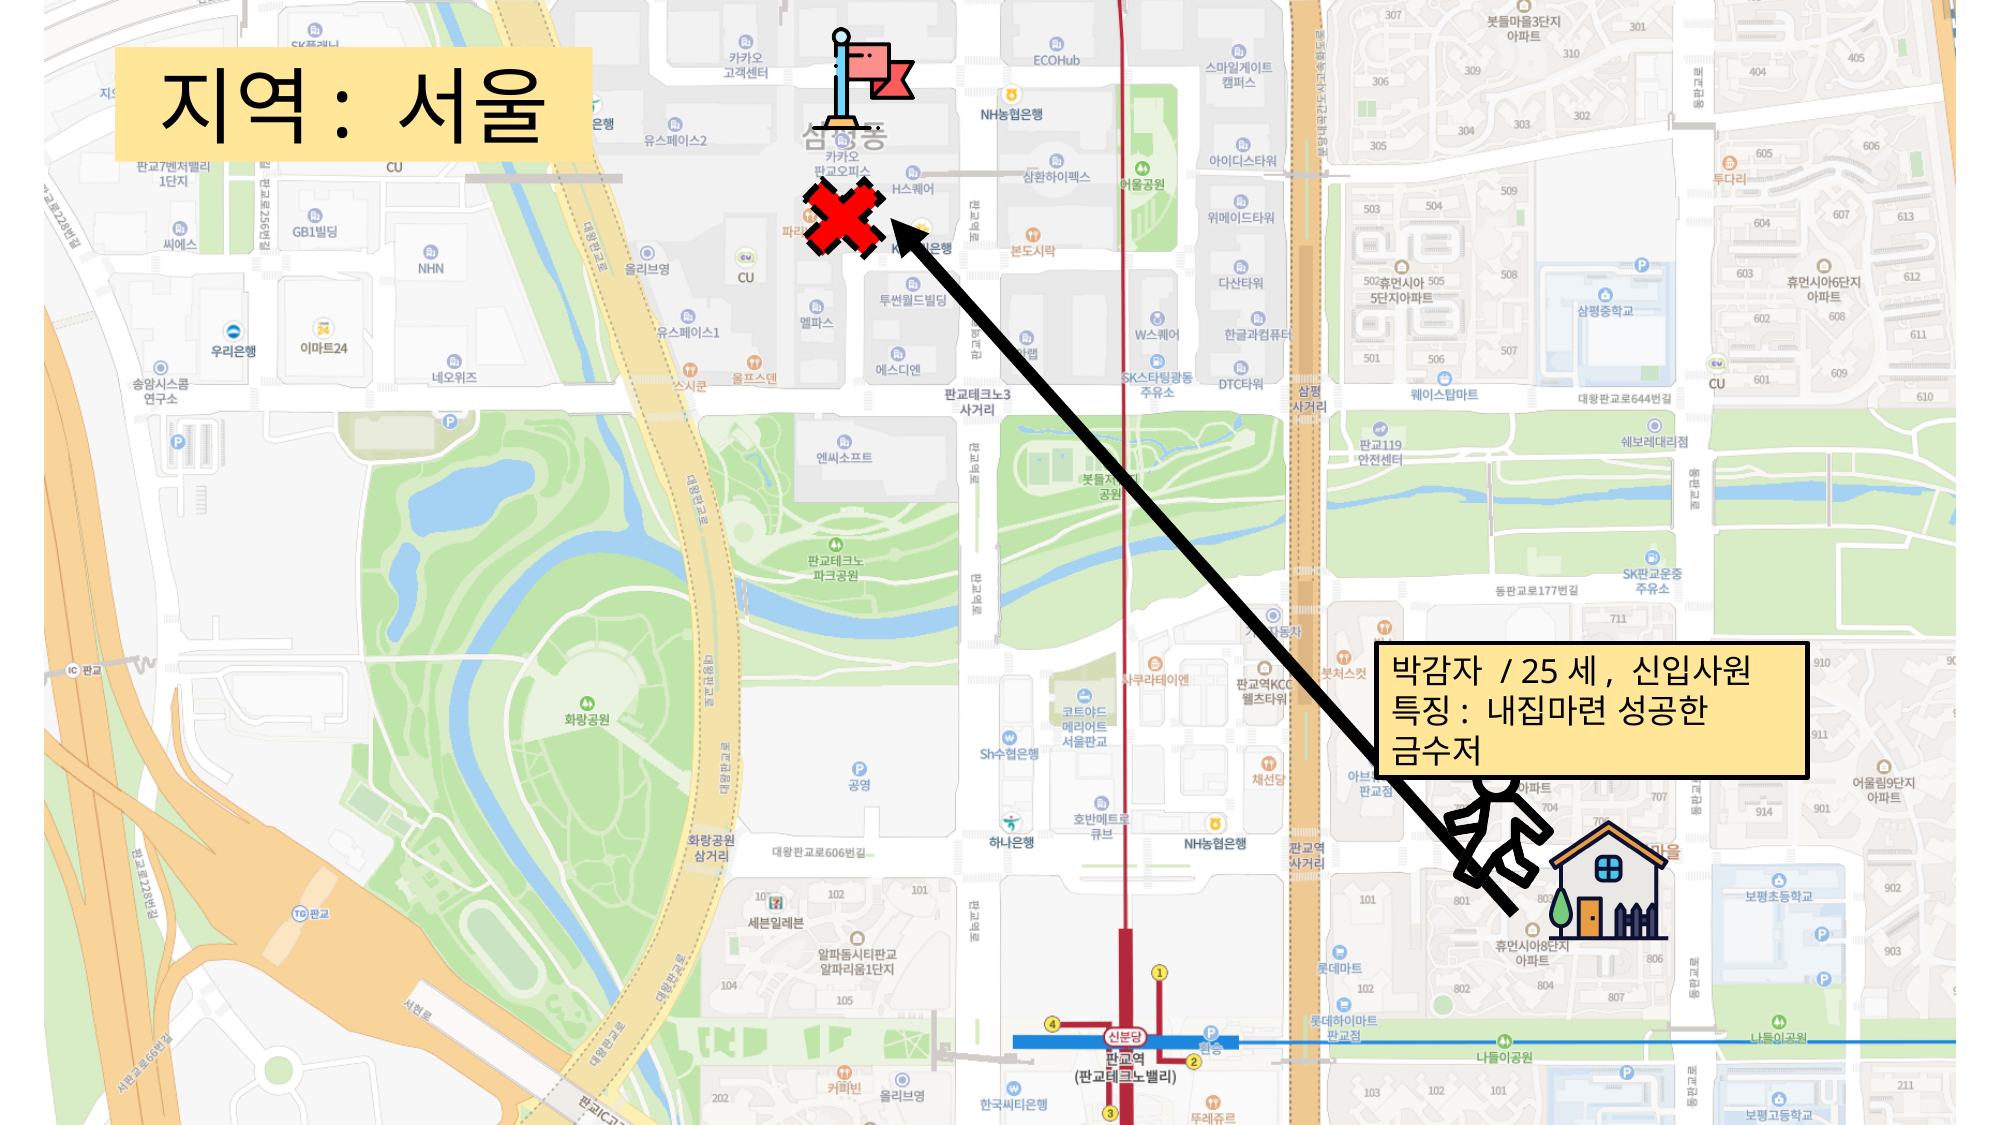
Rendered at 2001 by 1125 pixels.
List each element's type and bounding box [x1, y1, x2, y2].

picture [44, 0, 1956, 1125]
text_box [890, 217, 1515, 914]
